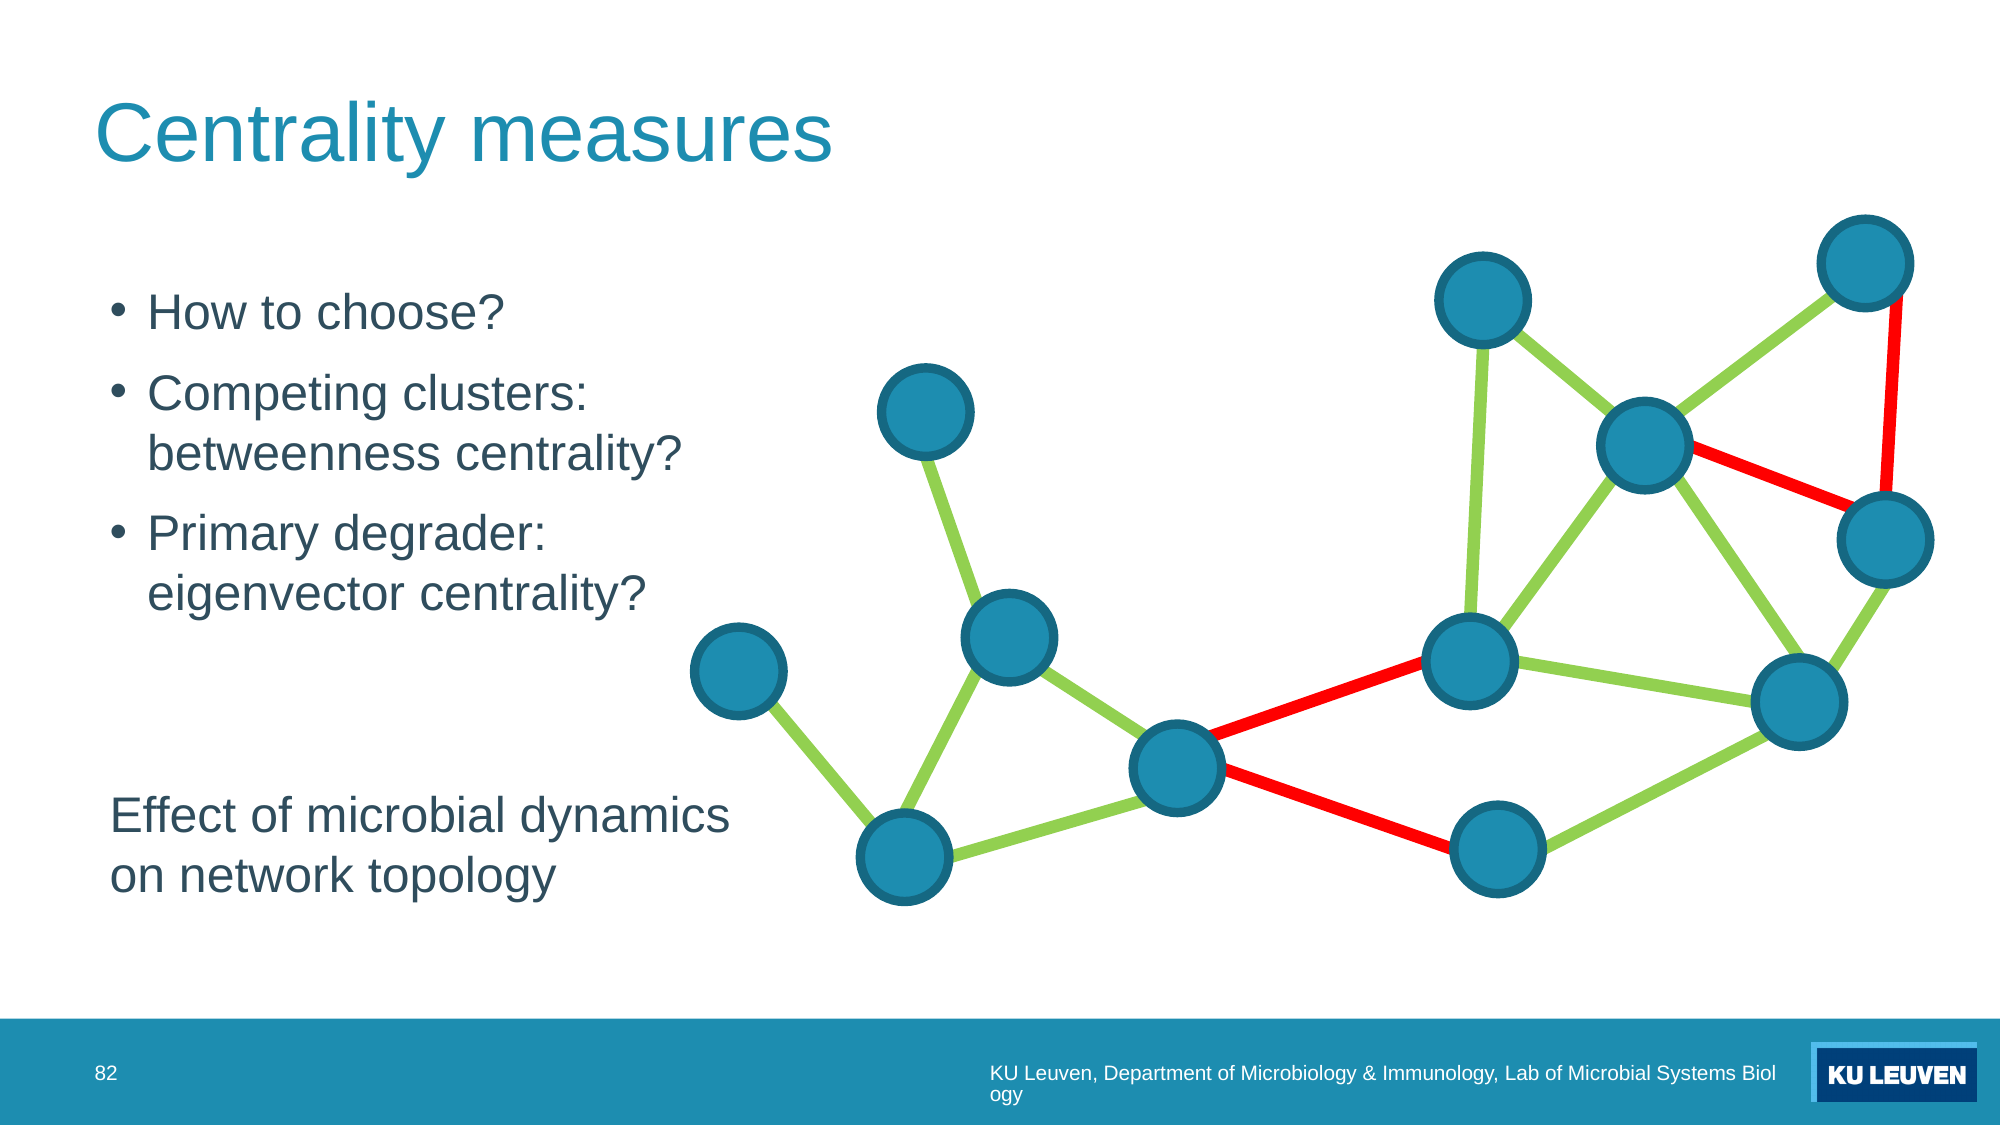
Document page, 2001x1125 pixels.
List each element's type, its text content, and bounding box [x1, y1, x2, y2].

title Centrality measures [94, 33, 1906, 223]
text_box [694, 219, 1930, 902]
list How to choose? Competing clusters: betweenness centrality? Primary degrader: eigenvector centrality? Effect of microbial dynamics on network topology [94, 271, 1906, 1004]
slide_number 82 [94, 1018, 201, 1125]
footer KU Leuven, Department of Microbiology & Immunology, Lab of Microbial Systems Biology [989, 1018, 1809, 1125]
picture [1811, 1042, 1977, 1102]
